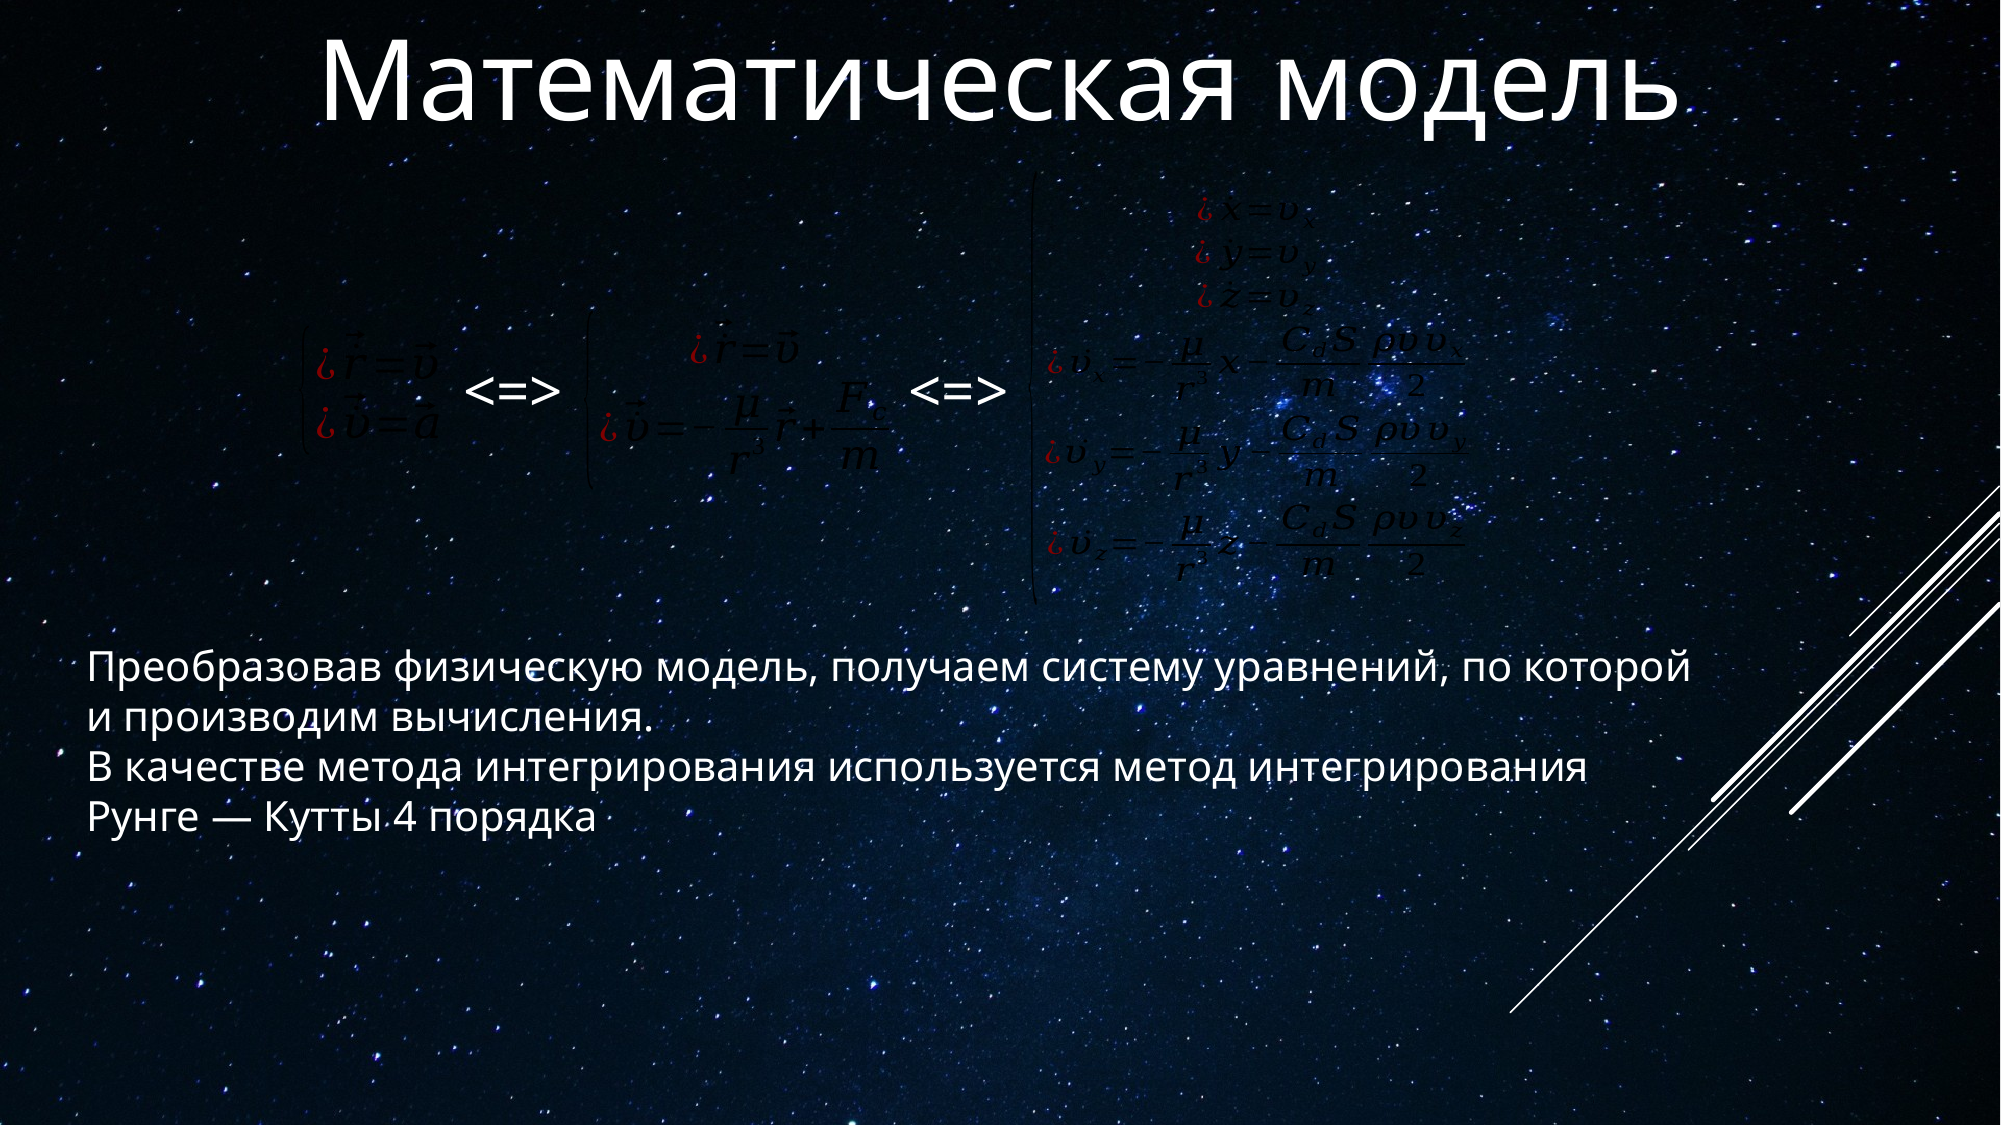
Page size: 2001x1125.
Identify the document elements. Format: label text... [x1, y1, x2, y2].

text_box Математическая модель [301, 0, 1699, 150]
picture [0, 0, 2001, 1125]
text_box <=> [448, 346, 578, 432]
text_box <=> [893, 346, 1024, 432]
text_box Преобразовав физическую модель, получаем систему уравнений, по которой и производим вычисления. В качестве метода интегрирования используется метод интегрирования Рунге — Кутты 4 порядка [71, 632, 1708, 848]
